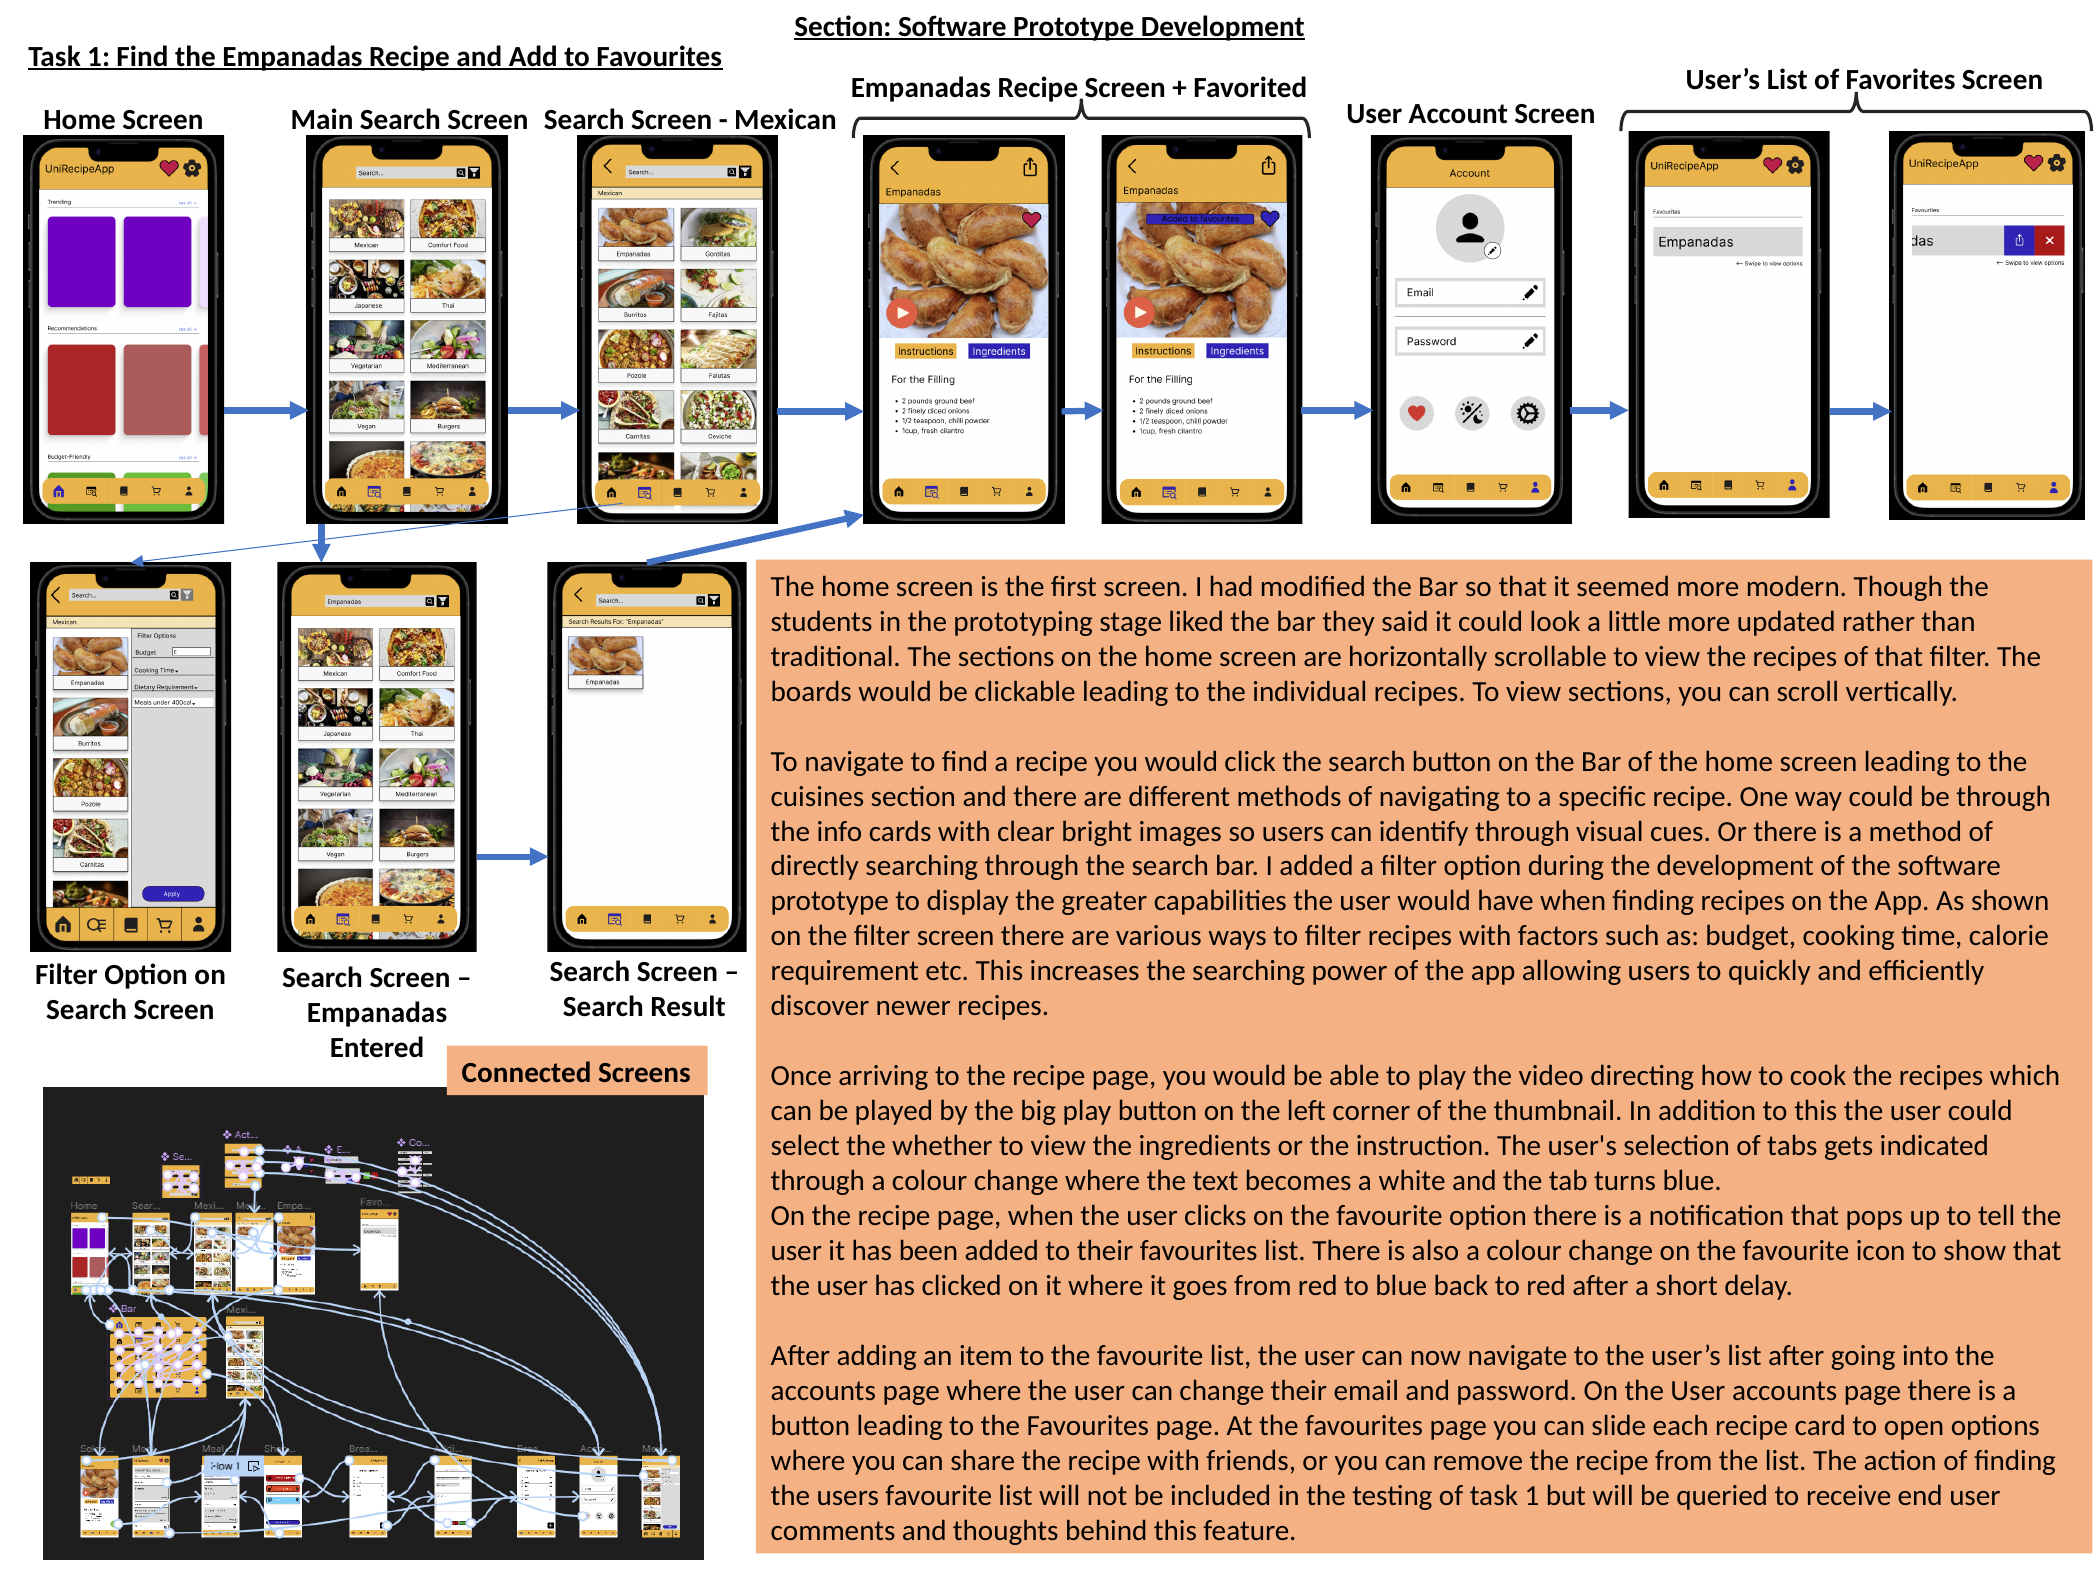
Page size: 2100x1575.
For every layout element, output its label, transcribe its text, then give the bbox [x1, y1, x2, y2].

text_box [130, 503, 623, 563]
text_box Section: Software Prototype Development [779, 0, 1321, 50]
text_box [1620, 91, 2093, 132]
picture [1628, 131, 1830, 520]
text_box Search Screen – Empanadas Entered [261, 951, 493, 1045]
picture [306, 135, 508, 503]
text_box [43, 1045, 708, 1560]
picture [1889, 131, 2085, 520]
picture [1101, 135, 1303, 524]
text_box The home screen is the first screen. I had modified the Bar so that it seemed more modern. Though the students in the prototyping stage liked the bar they said it could look a little more updated rather than traditional. The sections on the home screen are horizontally scrollable to view the recipes of that filter. The boards would be clickable leading to the individual recipes. To view sections, you can scroll vertically. To navigate to find a recipe you would click the search button on the Bar of the home screen leading to the cuisines section and there are different methods of navigating to a specific recipe. One way could be through the info cards with clear bright images so users can identify through visual cues. Or there is a method of directly searching through the search bar. I added a filter option during the development of the software prototype to display the greater capabilities the user would have when finding recipes on the App. As shown on the filter screen there are various ways to filter recipes with factors such as: budget, cooking time, calorie requirement etc. This increases the searching power of the app allowing users to quickly and efficiently discover newer recipes. Once arriving to the recipe page, you would be able to play the video directing how to cook the recipes which can be played by the big play button on the left corner of the thumbnail. In addition to this the user could select the whether to view the ingredients or the instruction. The user's selection of tabs gets indicated through a colour change where the text becomes a white and the tab turns blue. On the recipe page, when the user clicks on the favourite option there is a notification that pops up to tell the user it has been added to their favourites list. There is also a colour change on the favourite icon to show that the user has clicked on it where it goes from red to blue back to red after a short delay. After adding an item to the favourite list, the user can now navigate to the user’s list after going into the accounts page where the user can change their email and password. On the User accounts page there is a button leading to the Favourites page. At the favourites page you can slide each recipe card to open options where you can share the recipe with friends, or you can remove the recipe from the list. The action of finding the users favourite list will not be included in the testing of task 1 but will be queried to receive end user comments and thoughts behind this feature. [755, 559, 2093, 1554]
picture [577, 135, 778, 524]
text_box Empanadas Recipe Screen + Favorited [836, 61, 1323, 111]
picture [547, 562, 747, 952]
text_box User’s List of Favorites Screen [1670, 53, 2059, 103]
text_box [646, 514, 864, 563]
picture [23, 135, 225, 524]
picture [1370, 135, 1572, 524]
picture [30, 562, 232, 952]
text_box Search Screen - Mexican [528, 93, 853, 144]
text_box Filter Option on Search Screen [15, 948, 247, 1033]
picture [863, 135, 1065, 524]
text_box Task 1: Find the Empanadas Recipe and Add to Favourites [13, 29, 738, 80]
picture [277, 563, 477, 952]
text_box Main Search Screen [275, 93, 528, 144]
text_box Search Screen – Search Result [528, 944, 760, 1030]
text_box [852, 98, 1310, 138]
text_box Home Screen [28, 93, 219, 135]
text_box User Account Screen [1331, 86, 1611, 137]
